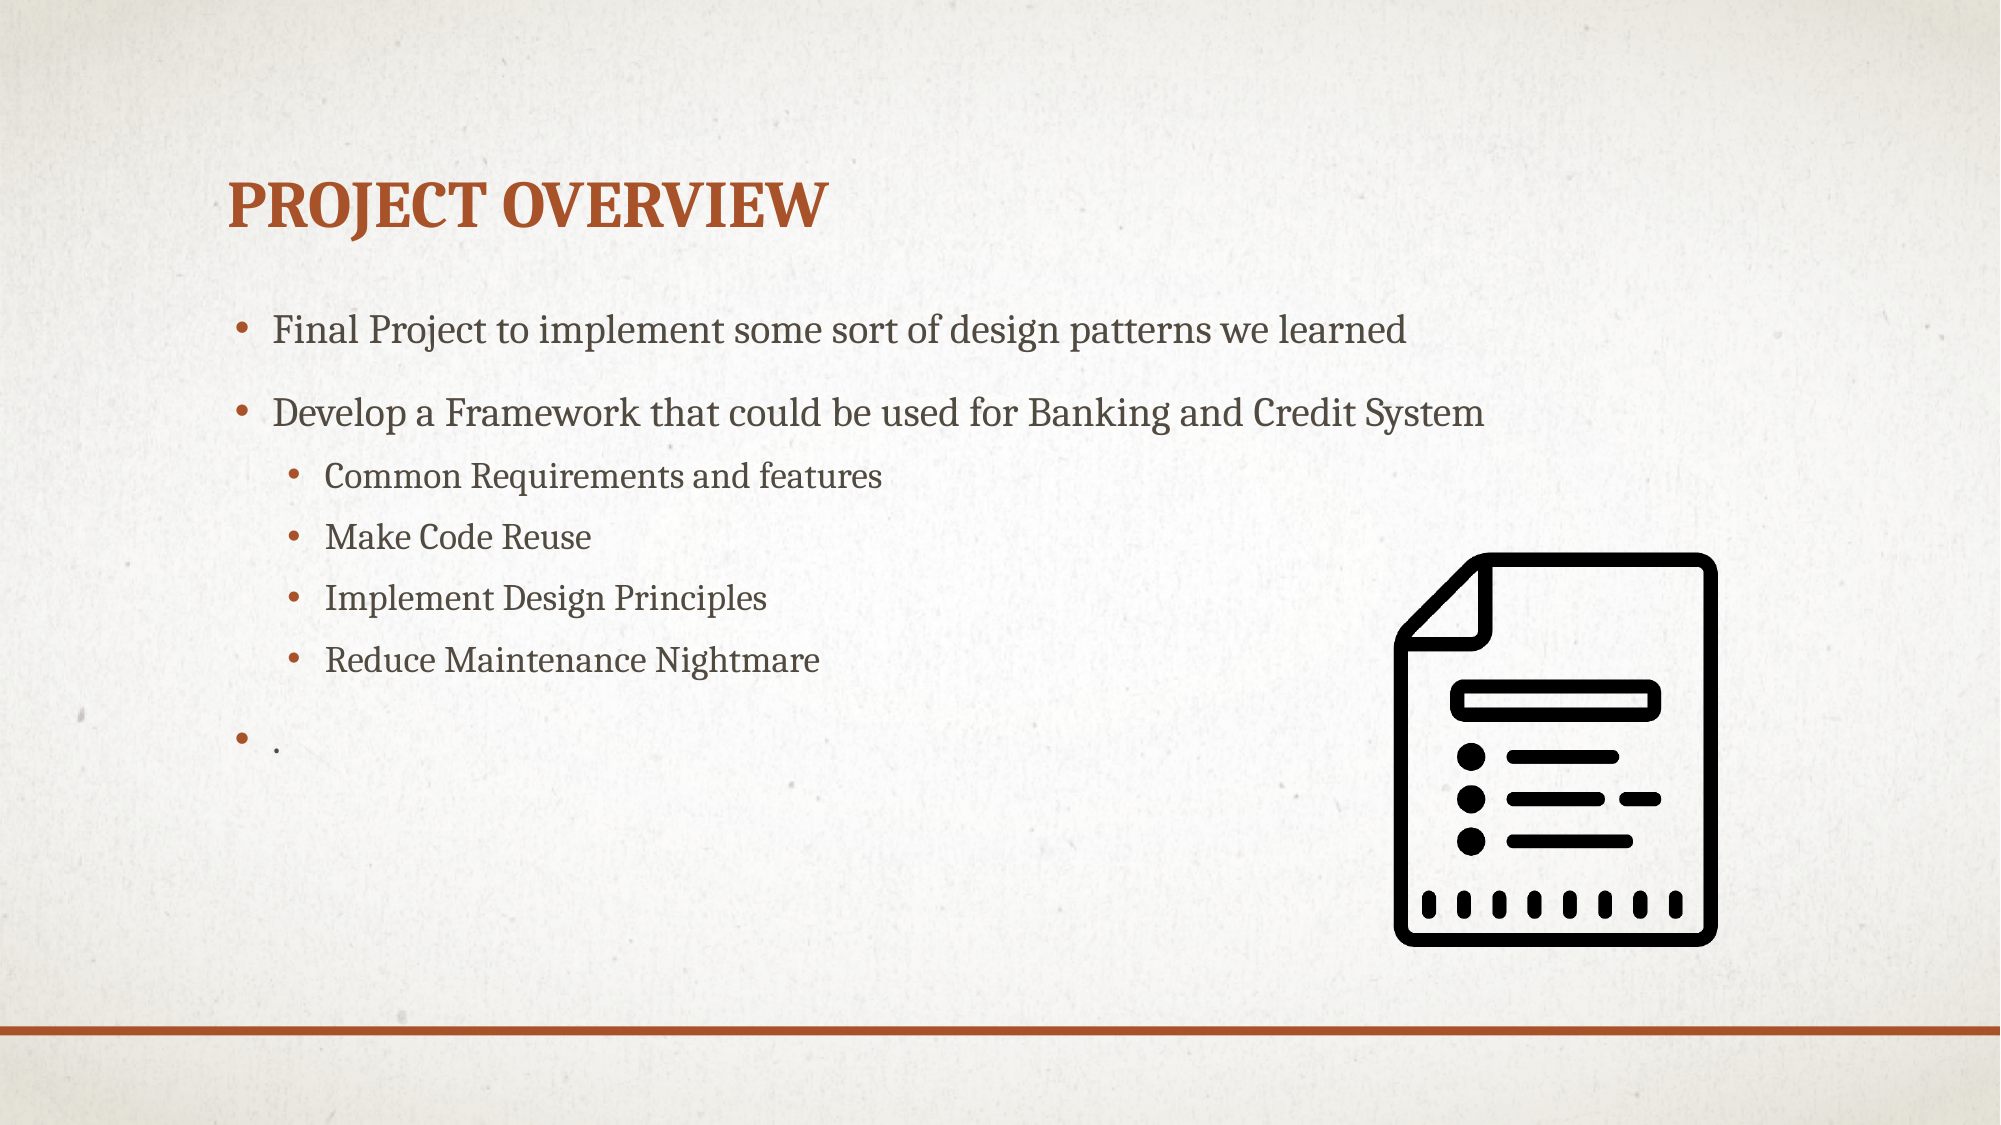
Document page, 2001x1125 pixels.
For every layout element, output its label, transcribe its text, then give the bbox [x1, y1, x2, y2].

picture [0, 0, 2001, 1125]
title Project Overview [212, 62, 1788, 250]
list Final Project to implement some sort of design patterns we learned Develop a Framework that could be used for Banking and Credit System Common Requirements and features Make Code Reuse Implement Design Principles Reduce Maintenance Nightmare . [212, 299, 1788, 975]
